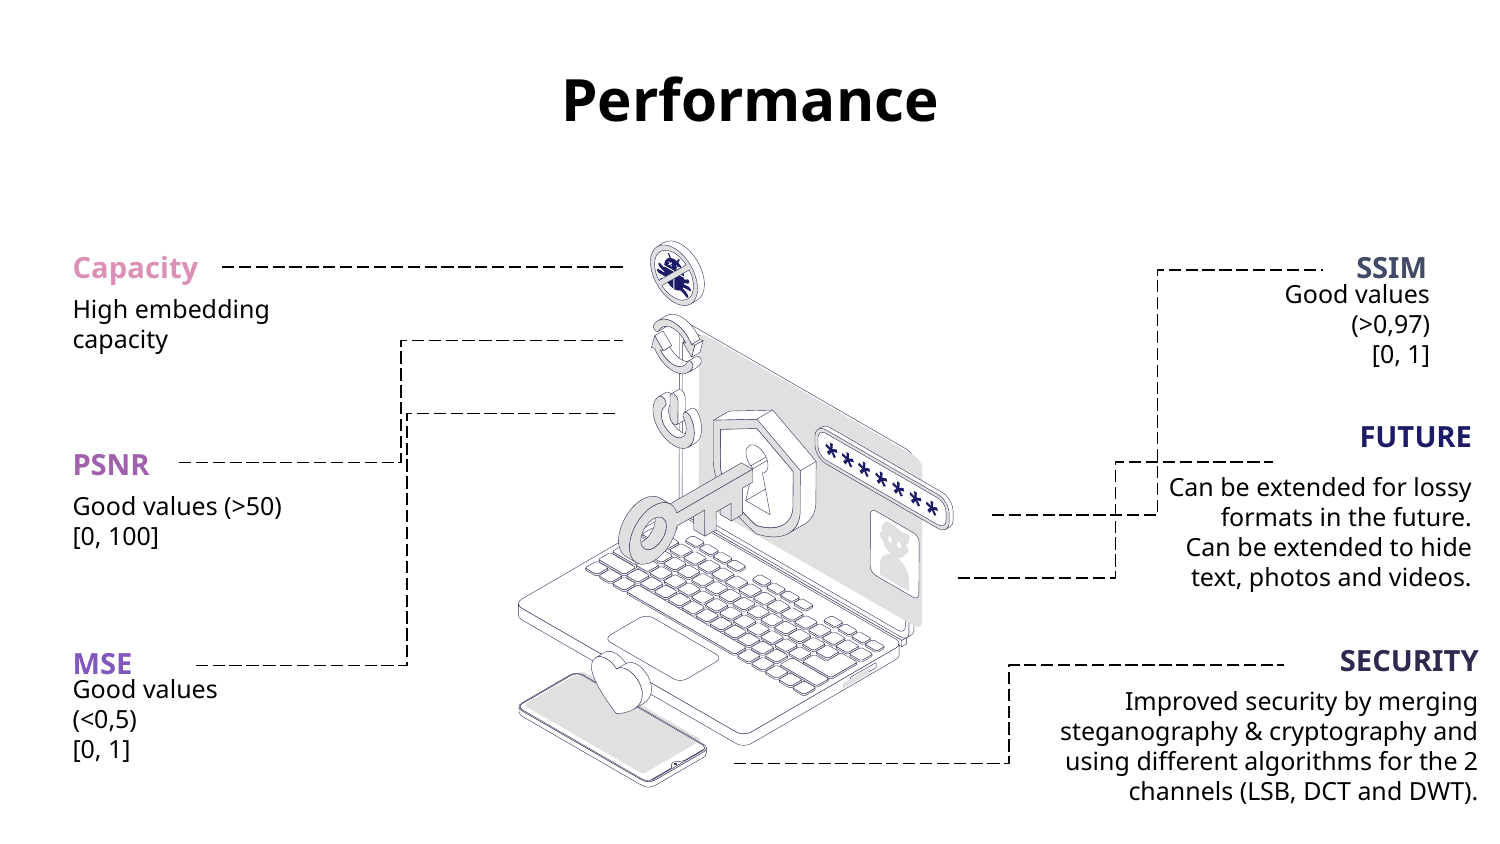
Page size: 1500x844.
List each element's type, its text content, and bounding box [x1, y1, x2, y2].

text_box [195, 413, 619, 666]
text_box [72, 645, 286, 756]
title Performance [75, 48, 1425, 142]
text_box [1129, 408, 1473, 594]
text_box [72, 249, 286, 360]
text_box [178, 340, 624, 463]
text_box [1202, 249, 1431, 360]
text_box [957, 461, 1274, 578]
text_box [1028, 635, 1480, 801]
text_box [517, 239, 954, 788]
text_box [72, 447, 190, 558]
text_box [991, 269, 1324, 516]
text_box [733, 665, 1285, 764]
